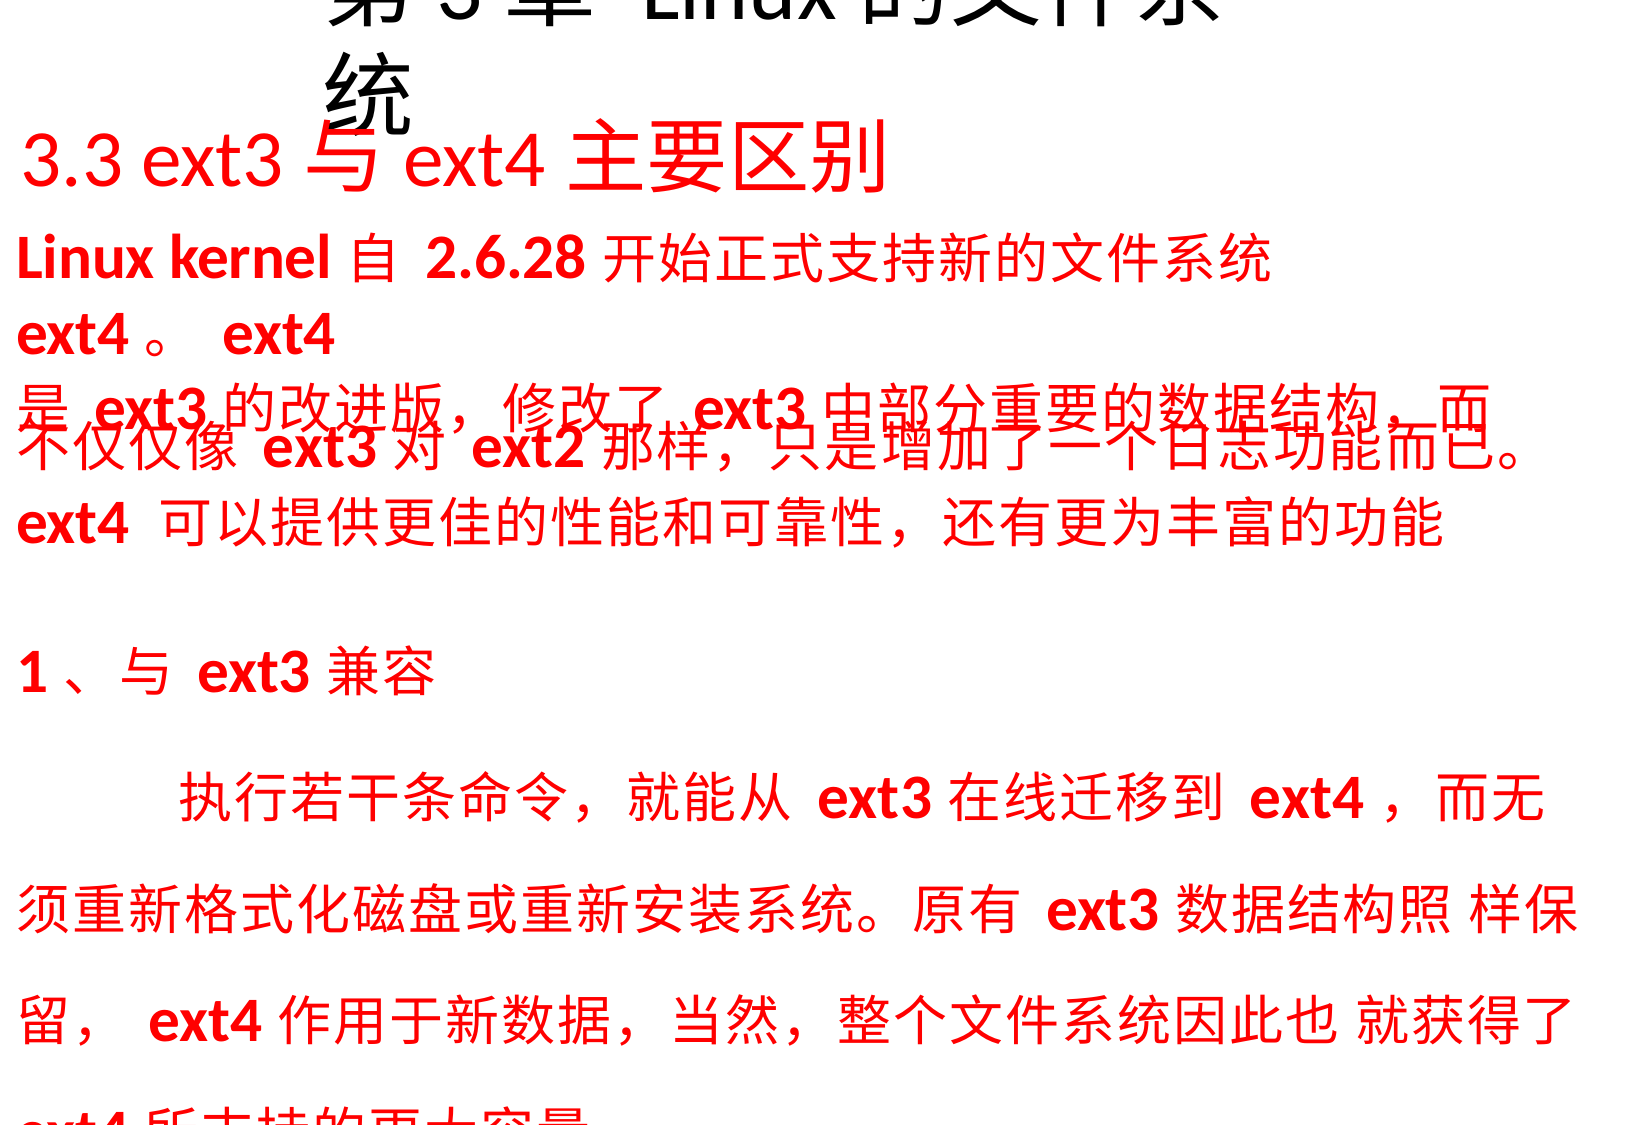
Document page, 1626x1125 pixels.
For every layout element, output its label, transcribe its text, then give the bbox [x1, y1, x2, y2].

title 第3章Linux的文件系统 [320, 0, 1305, 77]
text_box ext4 可以提供更佳的性能和可靠性，还有更为丰富的功能 1、与ext3兼容 执行若干条命令，就能从ext3在线迁移到ext4，而无 须重新格式化磁盘或重新安装系统。原有ext3数据结构照 样保留，ext4作用于新数据，当然，整个文件系统因此也 就获得了ext4所支持的更大容量。 [13, 411, 1616, 1125]
text_box 不仅仅像ext3对ext2那样，只是增加了一个日志功能而已。 [13, 371, 1625, 486]
text_box 3.3 ext3与ext4主要区别 Linux kernel自2.6.28开始正式支持新的文件系统ext4。ext4 是ext3的改进版，修改了ext3中部分重要的数据结构，而 [13, 77, 1616, 371]
